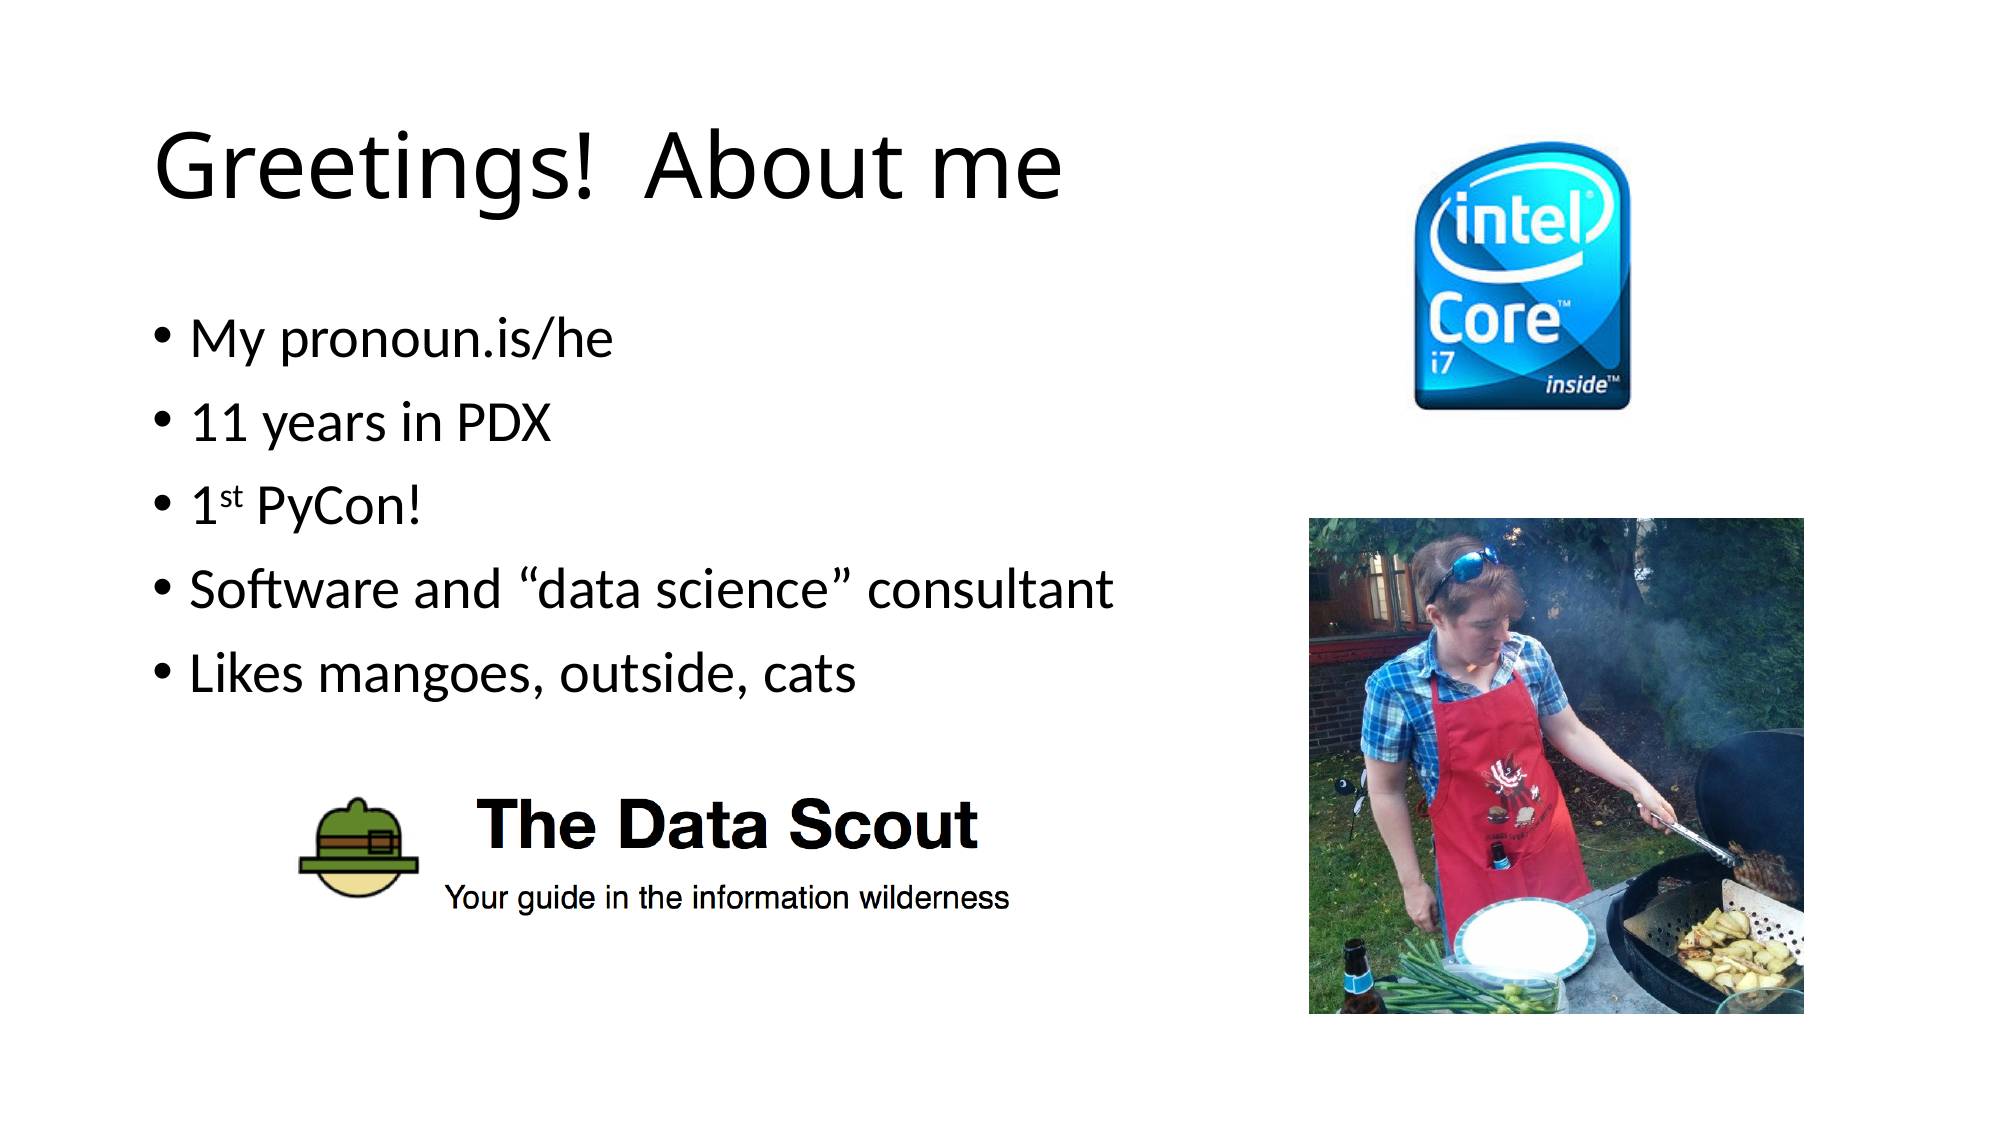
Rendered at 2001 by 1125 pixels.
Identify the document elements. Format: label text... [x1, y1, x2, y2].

picture [274, 765, 1020, 929]
title Greetings! About me [137, 59, 1863, 278]
picture [1406, 134, 1641, 421]
picture [1309, 518, 1804, 1014]
list My pronoun.is/he 11 years in PDX 1st PyCon! Software and “data science” consultant Likes mangoes, outside, cats [137, 299, 1863, 1014]
